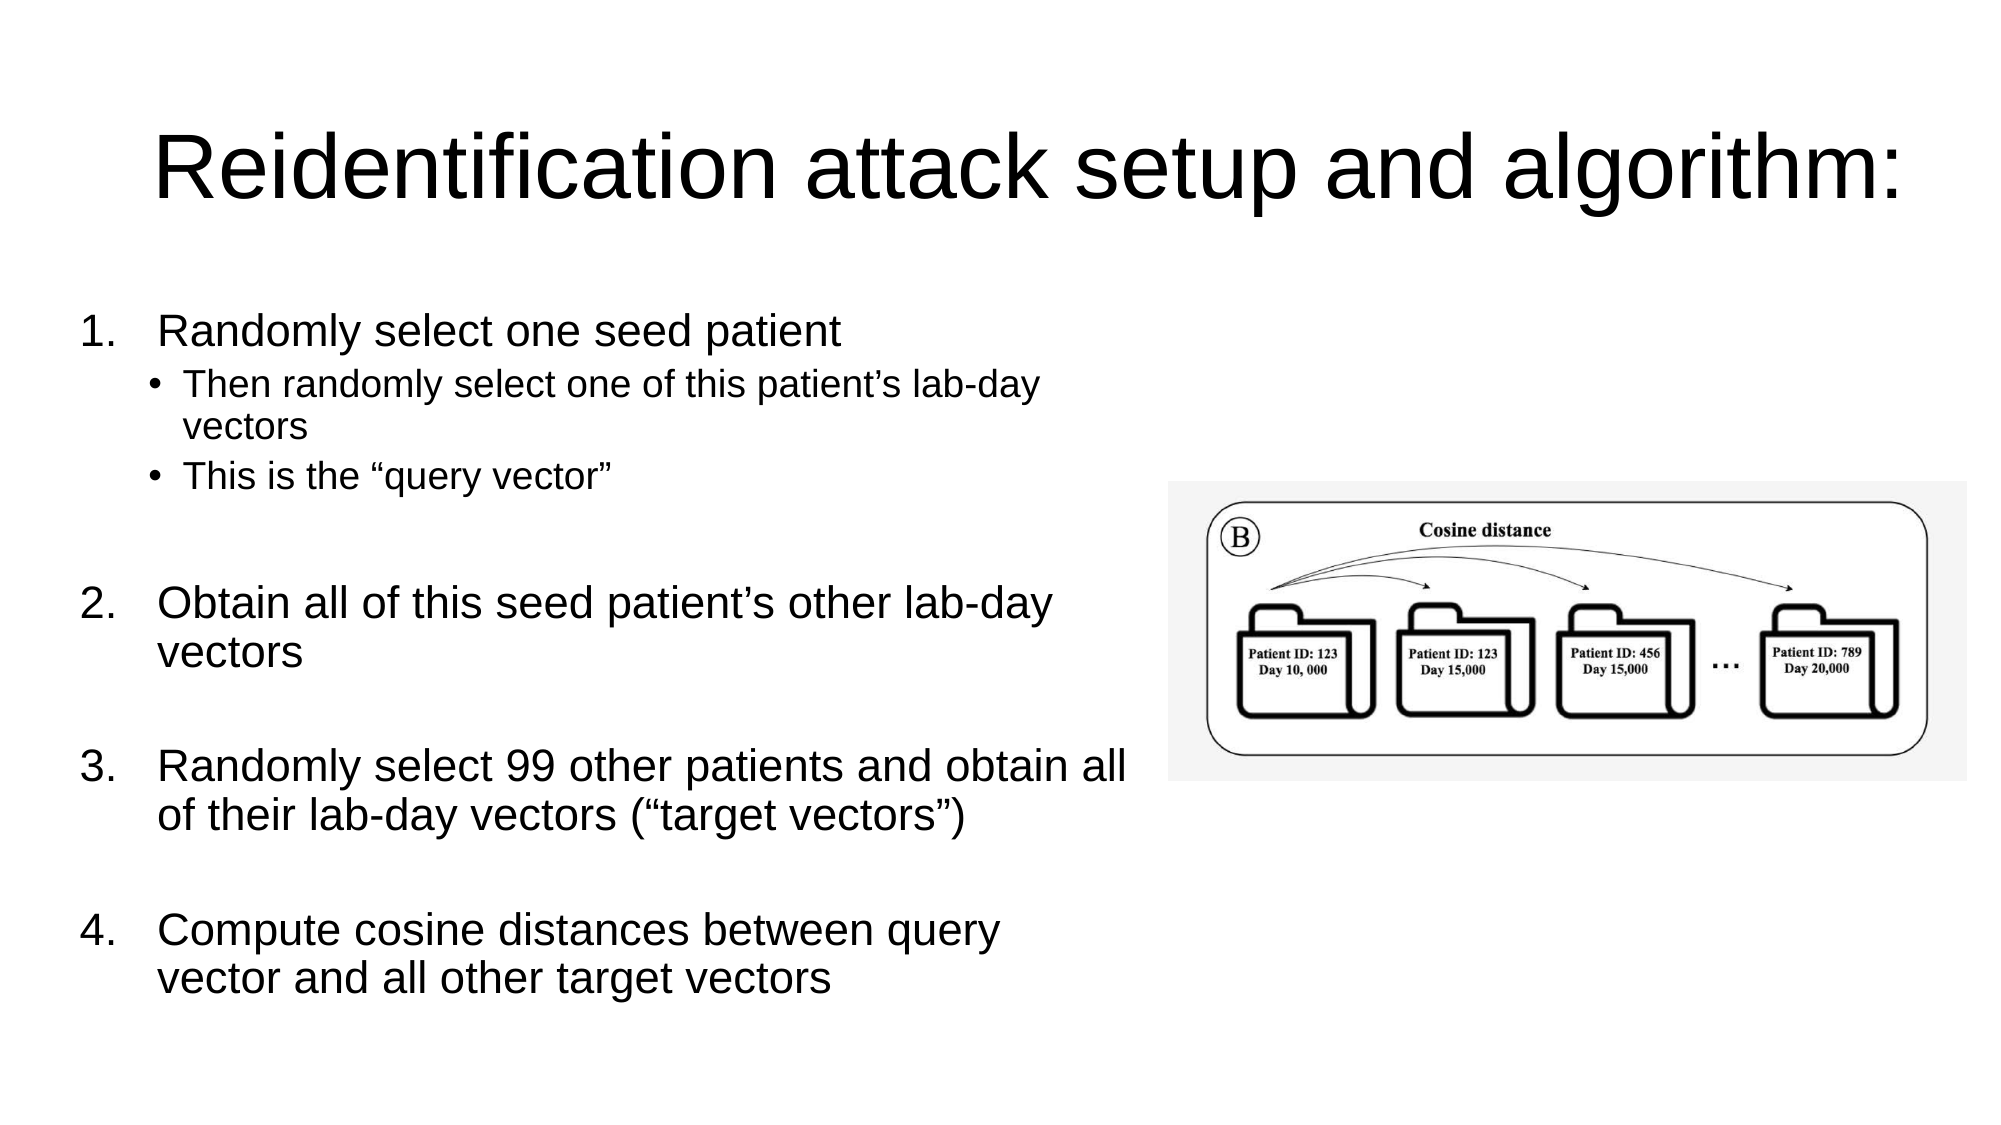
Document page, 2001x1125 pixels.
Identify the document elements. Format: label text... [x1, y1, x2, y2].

picture [1168, 481, 1967, 781]
list Randomly select one seed patient Then randomly select one of this patient’s lab-day vectors This is the “query vector” Obtain all of this seed patient’s other lab-day vectors Randomly select 99 other patients and obtain all of their lab-day vectors (“target vectors”) Compute cosine distances between query vector and all other target vectors [64, 299, 1153, 1014]
title Reidentification attack setup and algorithm: [137, 59, 1946, 278]
